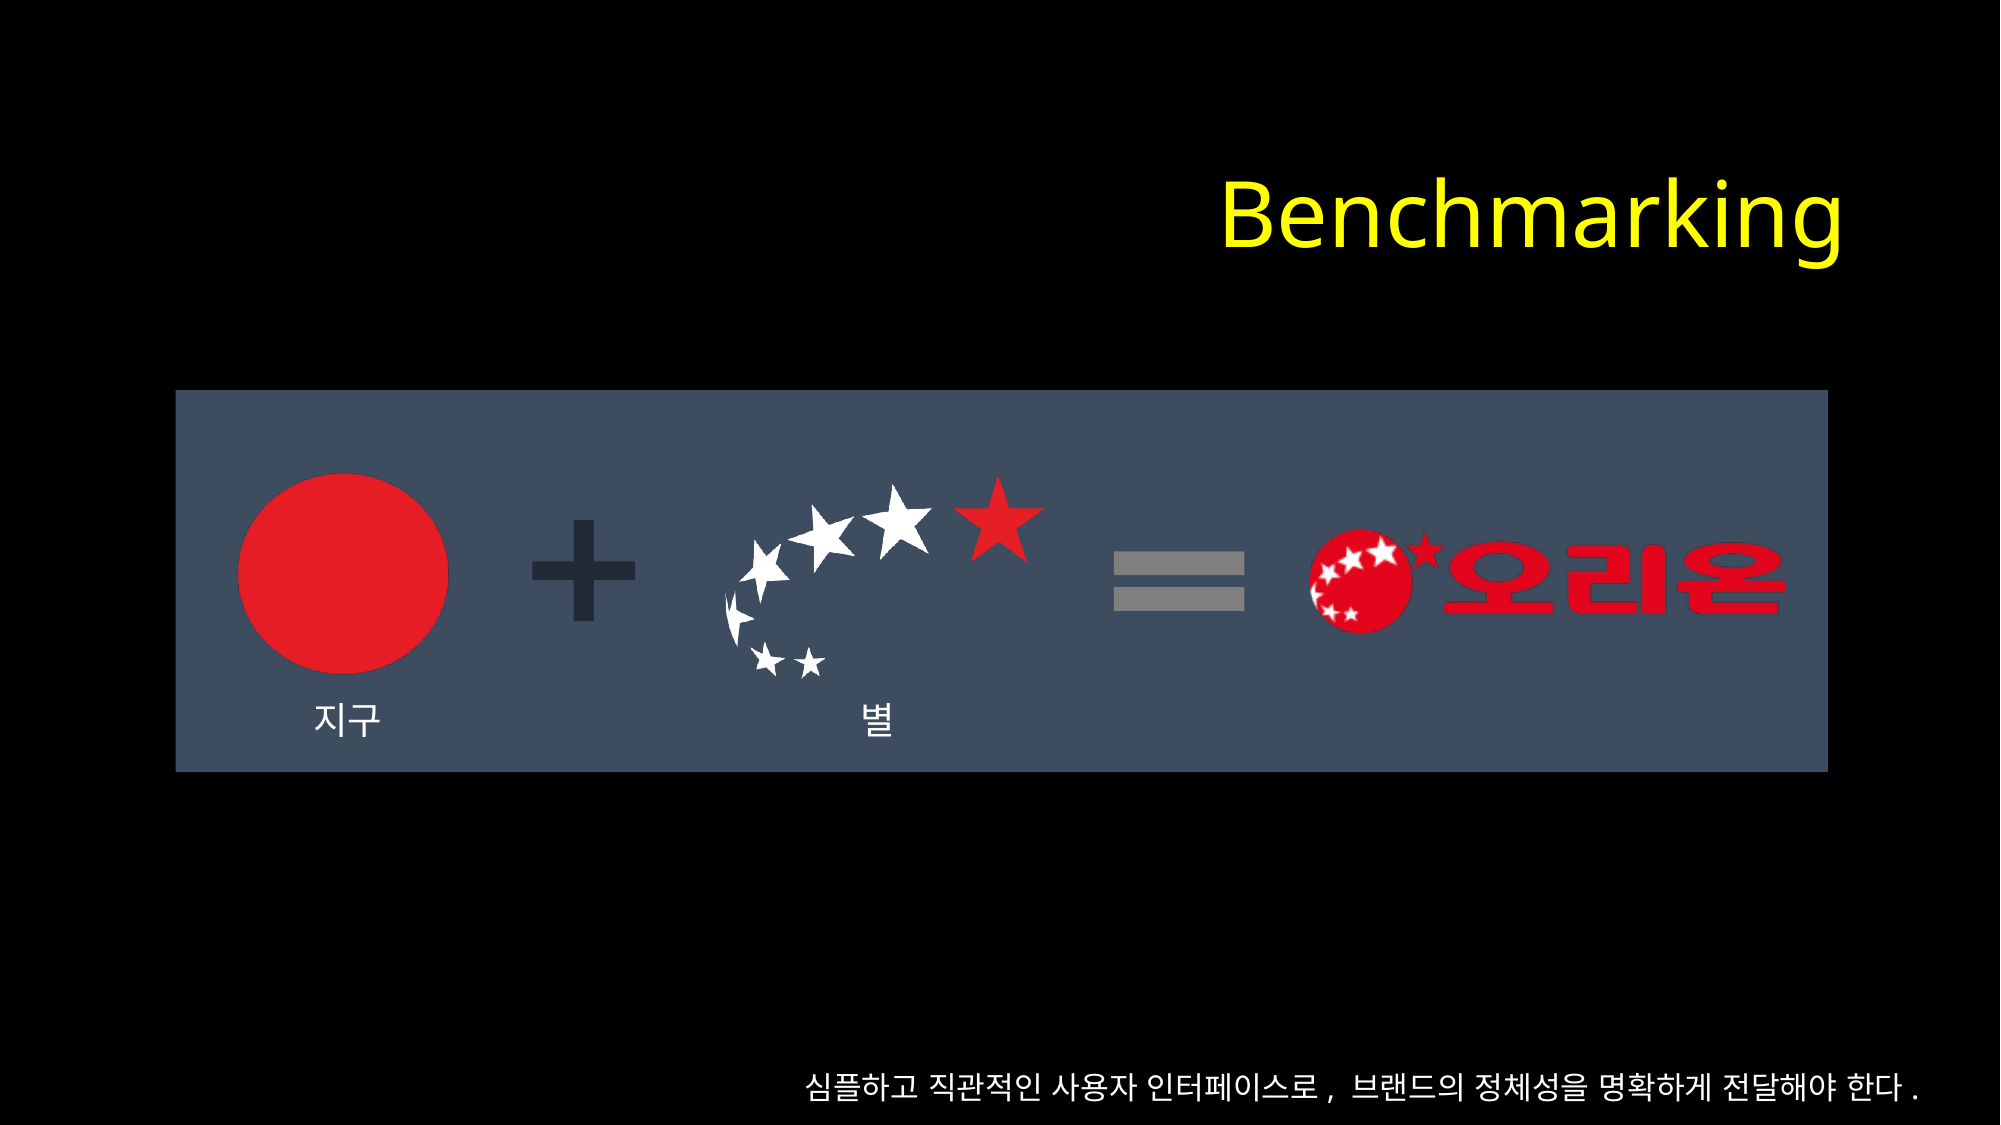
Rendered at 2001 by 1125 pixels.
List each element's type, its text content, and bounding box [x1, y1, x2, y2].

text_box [175, 389, 1829, 773]
text_box 심플하고 직관적인 사용자 인터페이스로, 브랜드의 정체성을 명확하게 전달해야 한다. [789, 1060, 1935, 1113]
title Benchmarking [137, 59, 1863, 278]
